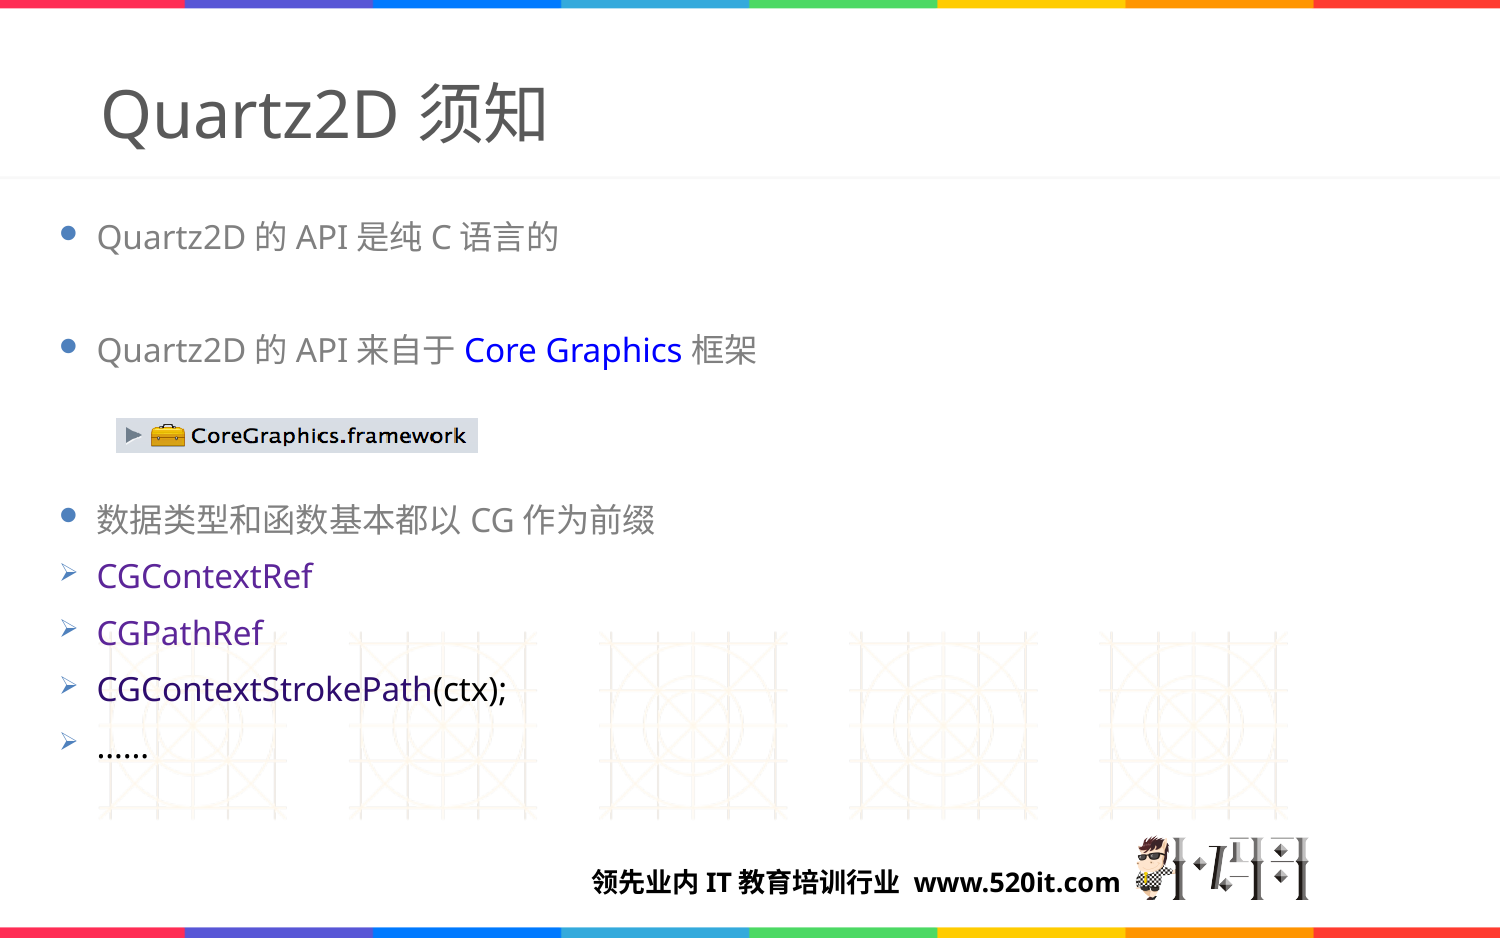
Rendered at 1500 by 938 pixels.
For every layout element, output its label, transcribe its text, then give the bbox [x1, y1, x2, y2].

picture [0, 0, 1500, 176]
picture [0, 180, 1500, 938]
list Quartz2D的API是纯C语言的 Quartz2D的API来自于Core Graphics框架 数据类型和函数基本都以CG作为前缀 CGContextRef CGPathRef CGContextStrokePath(ctx); …… [44, 208, 1450, 828]
title Quartz2D须知 [85, 64, 1419, 178]
